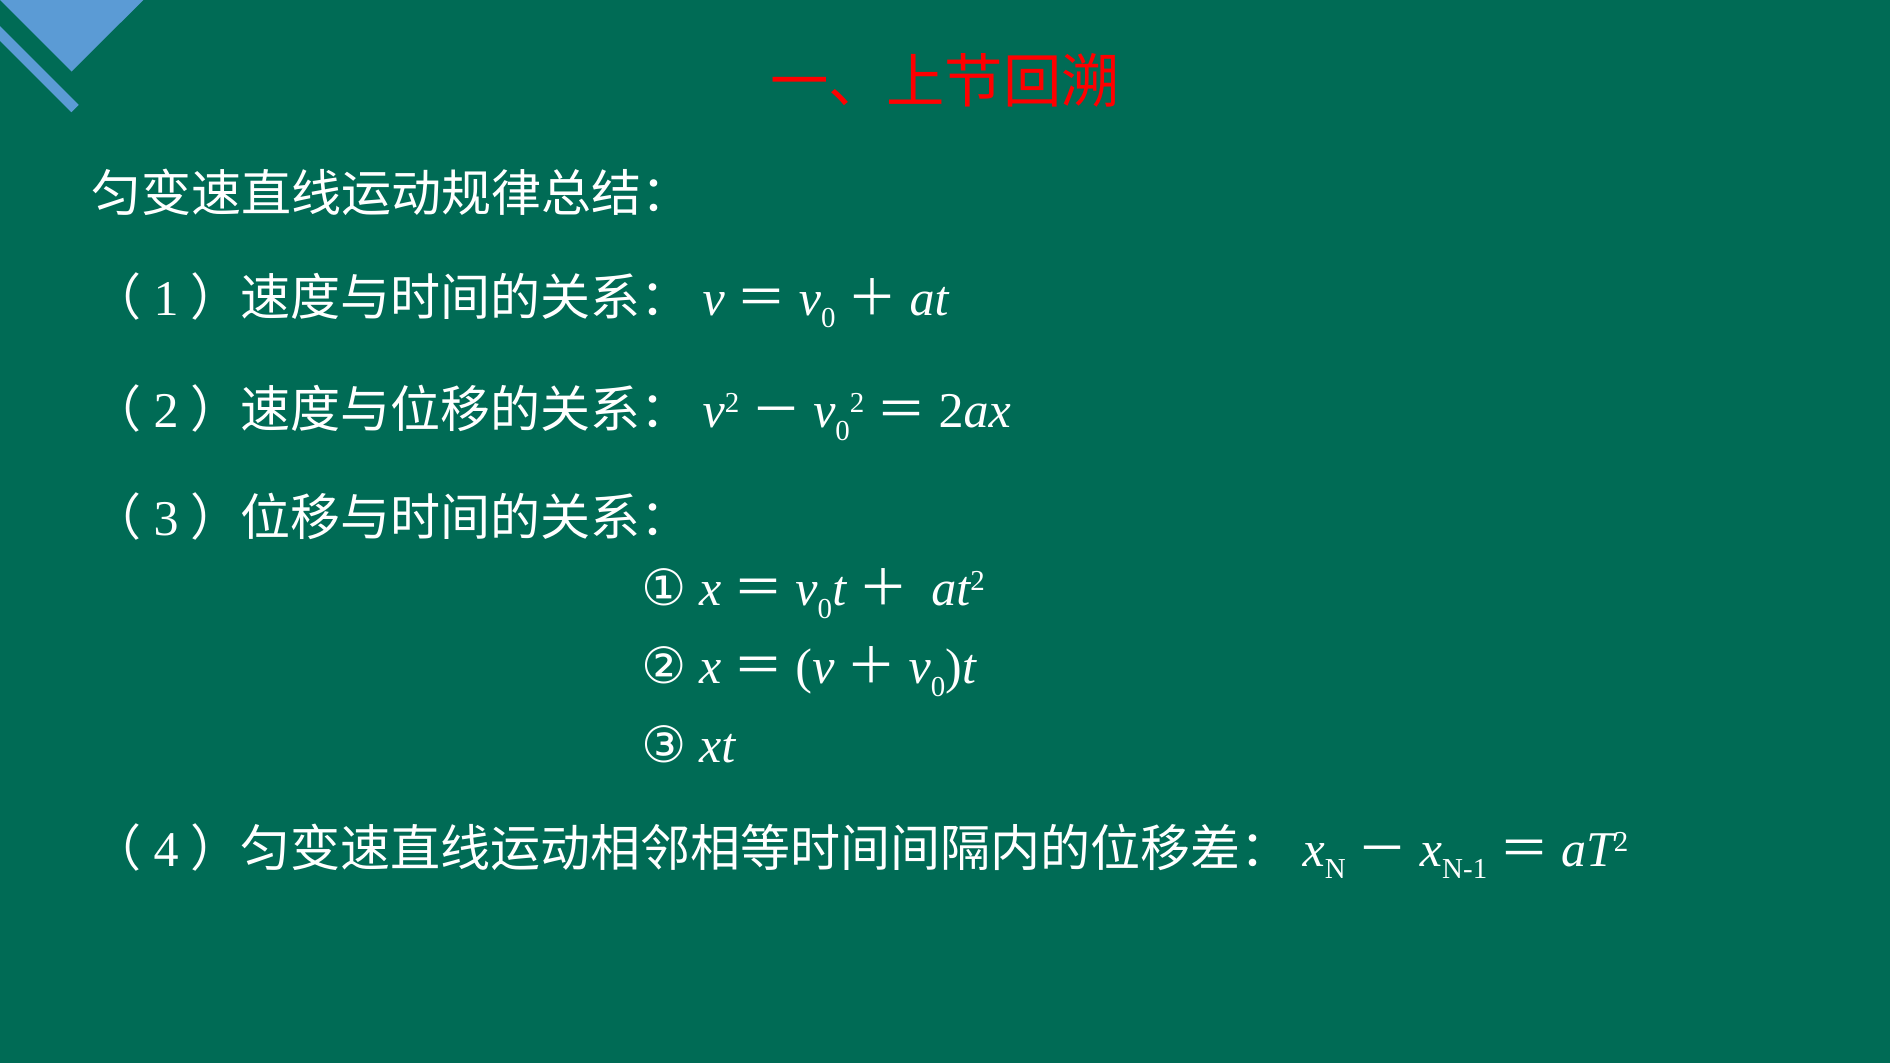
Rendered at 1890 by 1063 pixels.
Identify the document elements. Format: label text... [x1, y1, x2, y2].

text_box [0, 0, 145, 69]
text_box 一、上节回溯 [738, 36, 1151, 122]
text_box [0, 14, 76, 109]
